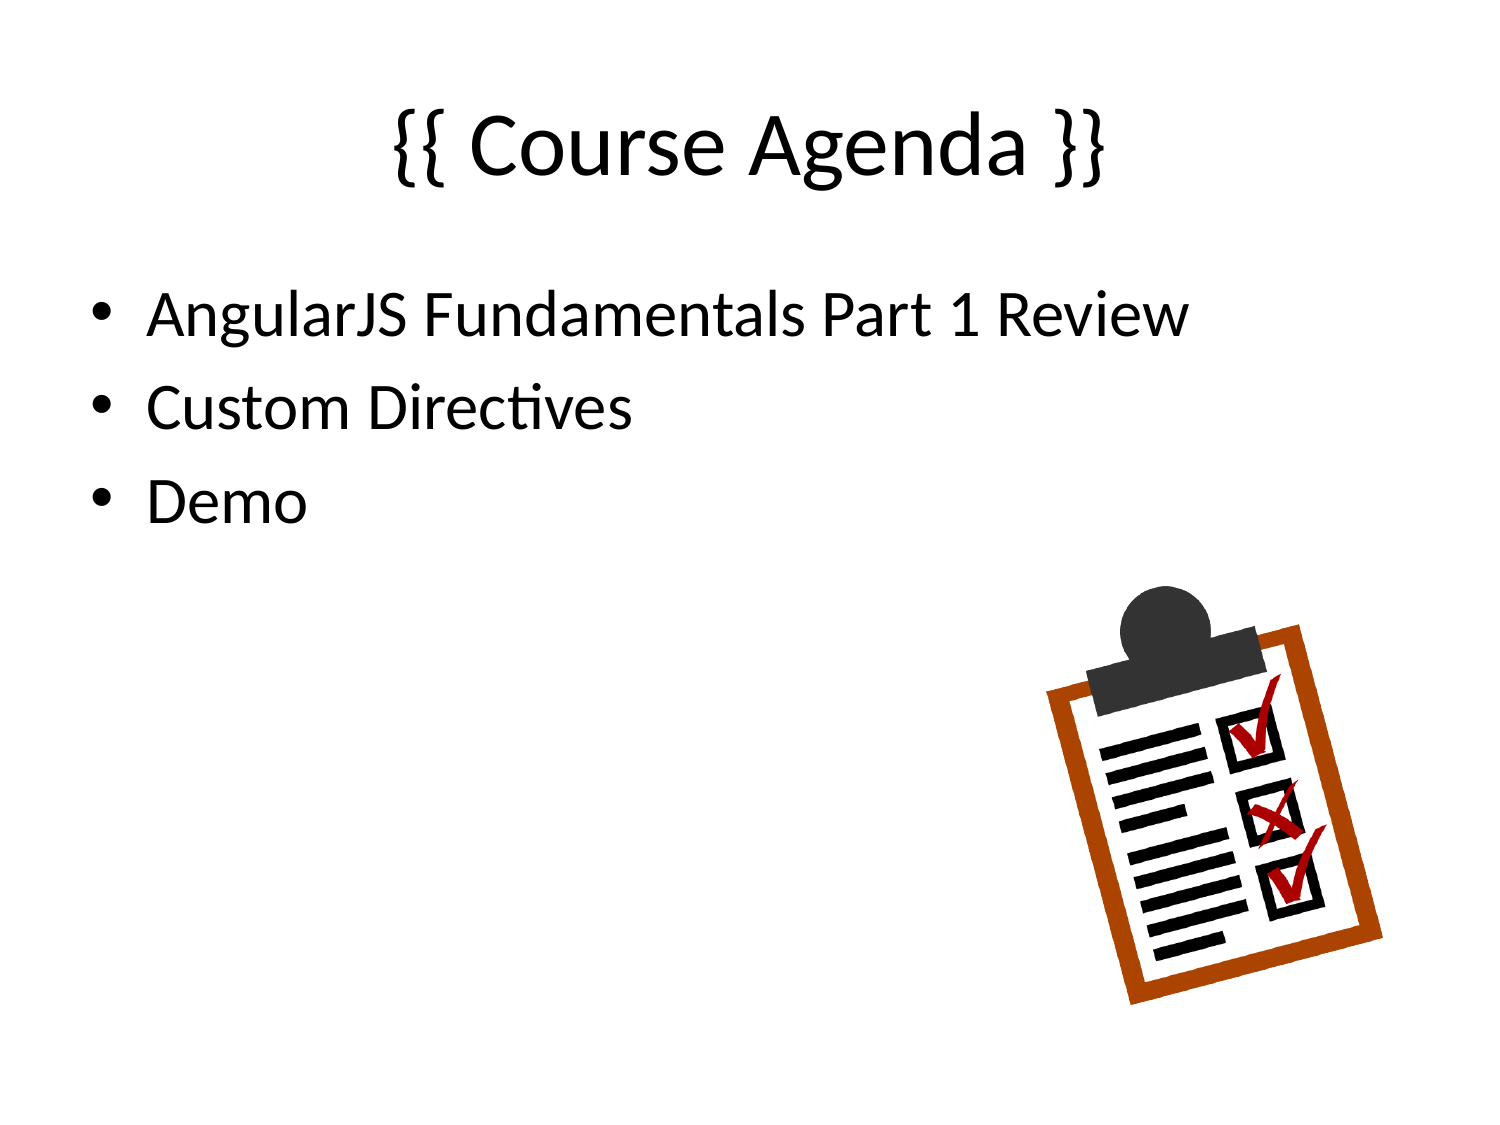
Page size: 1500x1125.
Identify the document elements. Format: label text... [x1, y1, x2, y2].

list AngularJS Fundamentals Part 1 Review Custom Directives Demo [75, 262, 1425, 1005]
title {{ Course Agenda }} [75, 45, 1425, 233]
picture [1046, 585, 1383, 1006]
